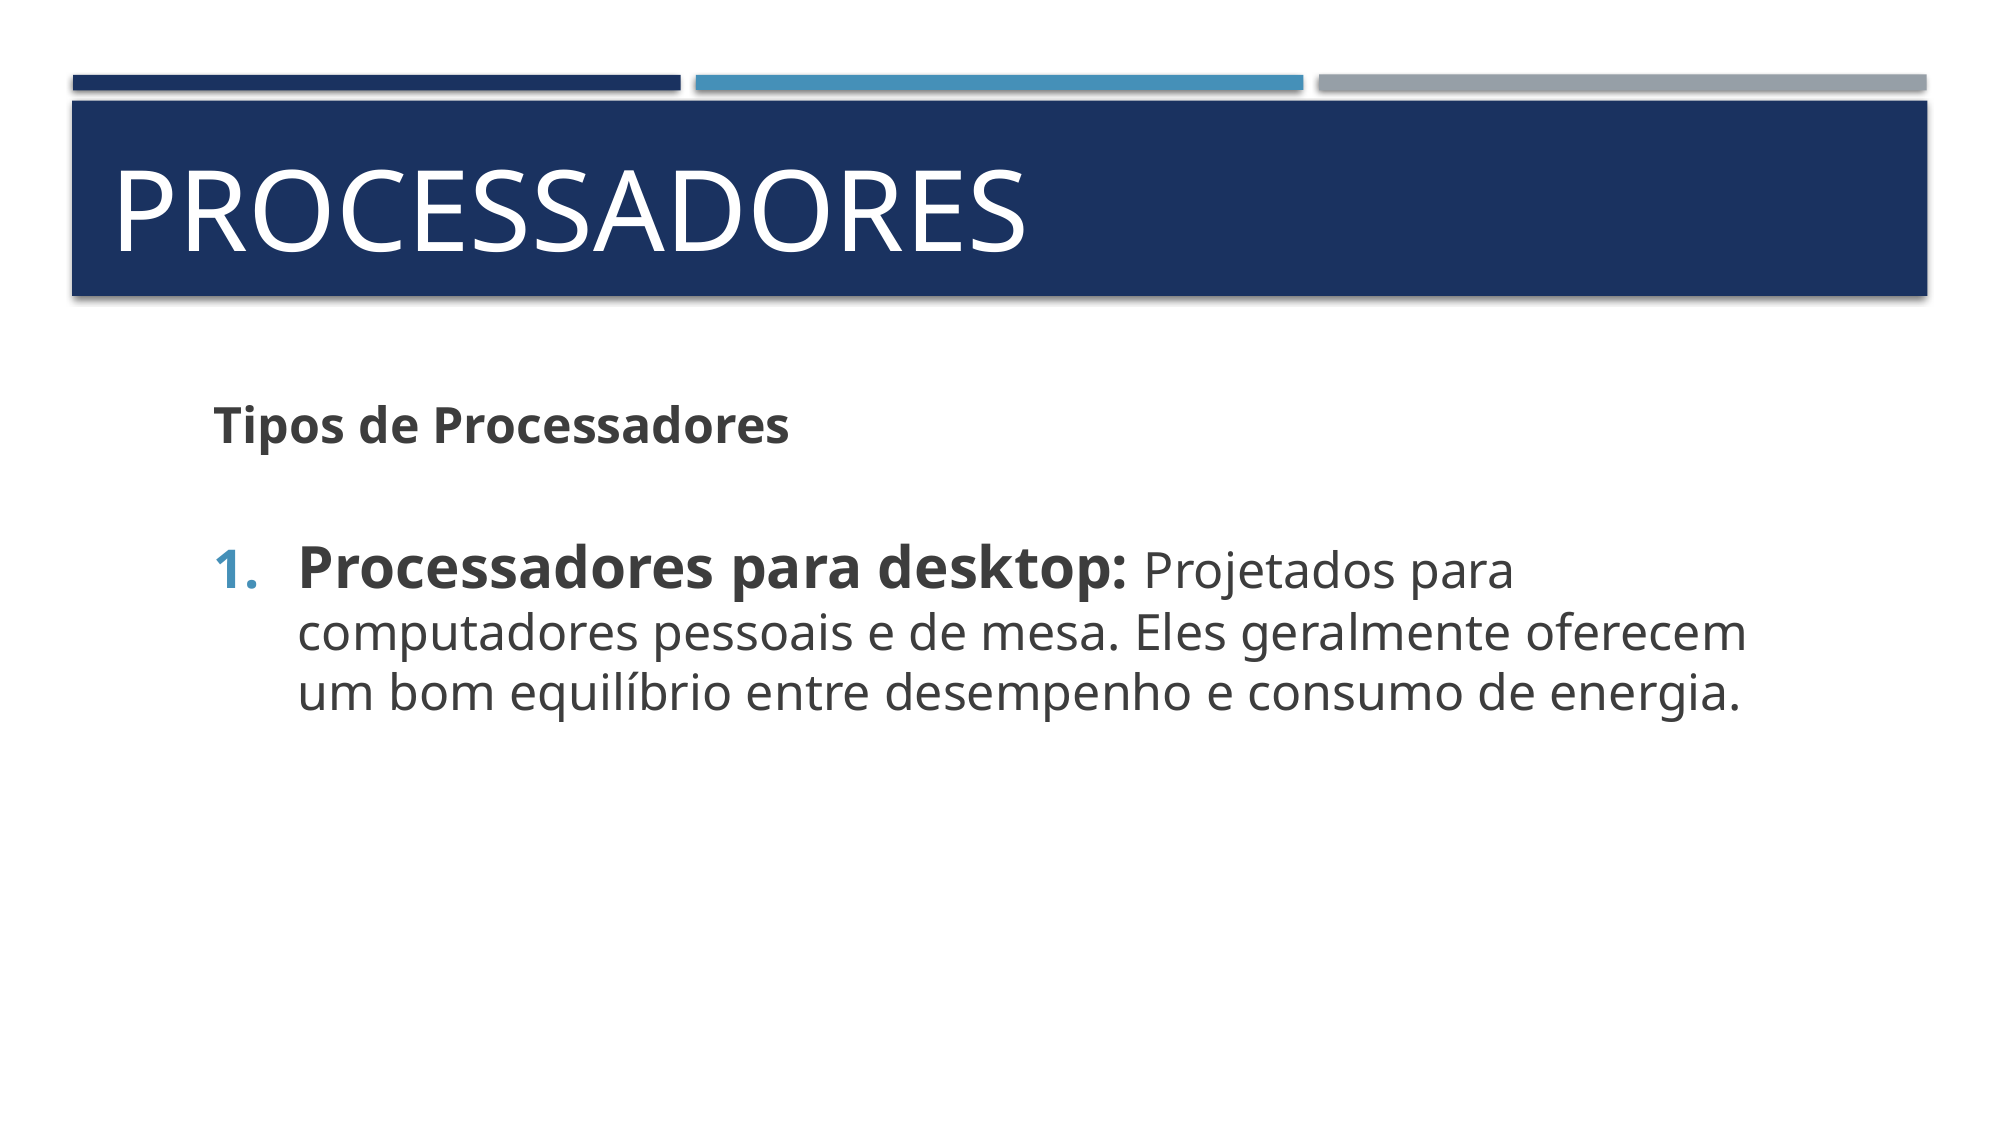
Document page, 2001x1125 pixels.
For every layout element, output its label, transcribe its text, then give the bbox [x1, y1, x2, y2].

list Tipos de Processadores Processadores para desktop: Projetados para computadores pessoais e de mesa. Eles geralmente oferecem um bom equilíbrio entre desempenho e consumo de energia. [198, 385, 1840, 989]
title processadores [95, 115, 1905, 282]
